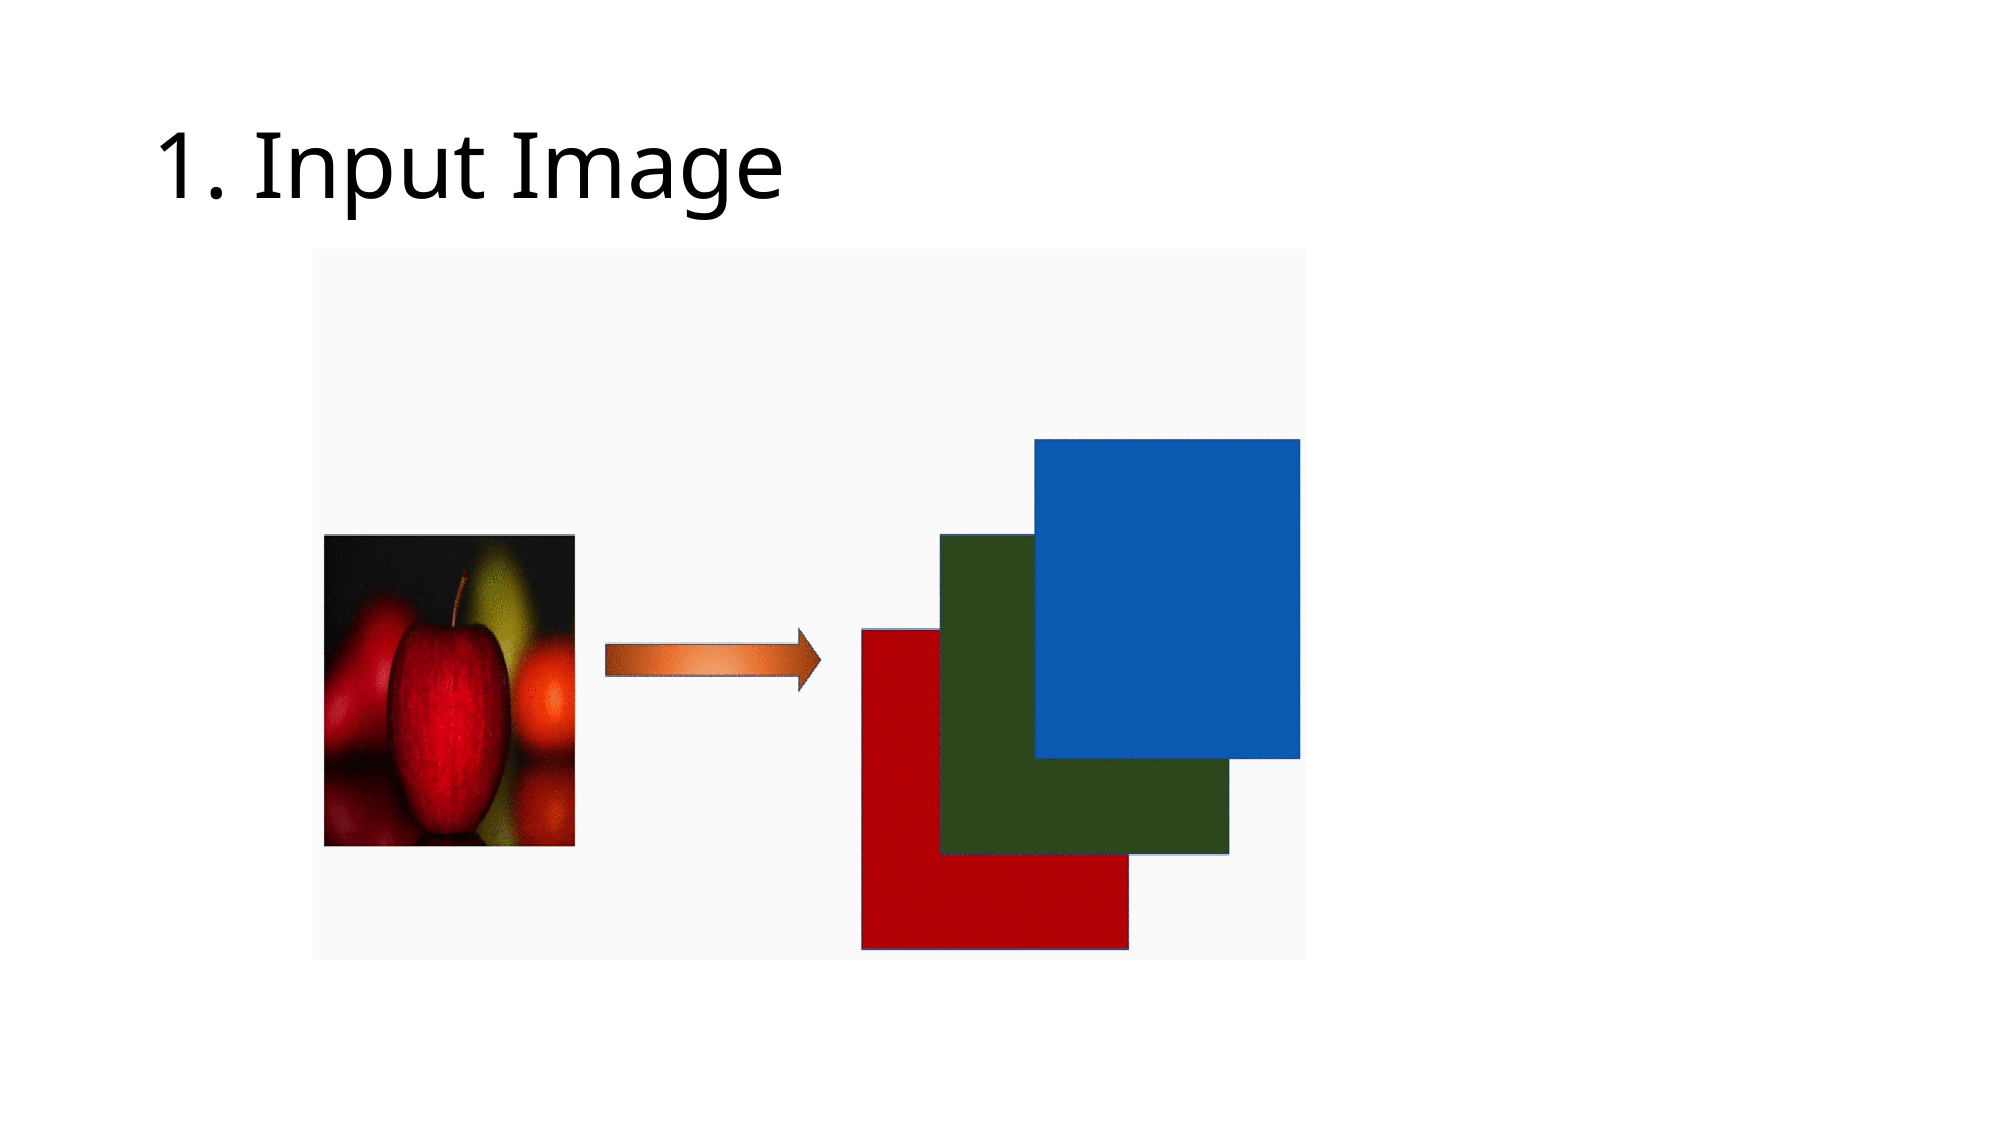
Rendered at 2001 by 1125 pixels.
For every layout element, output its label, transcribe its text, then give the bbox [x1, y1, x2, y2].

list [313, 249, 1306, 960]
title 1. Input Image [137, 59, 1863, 278]
